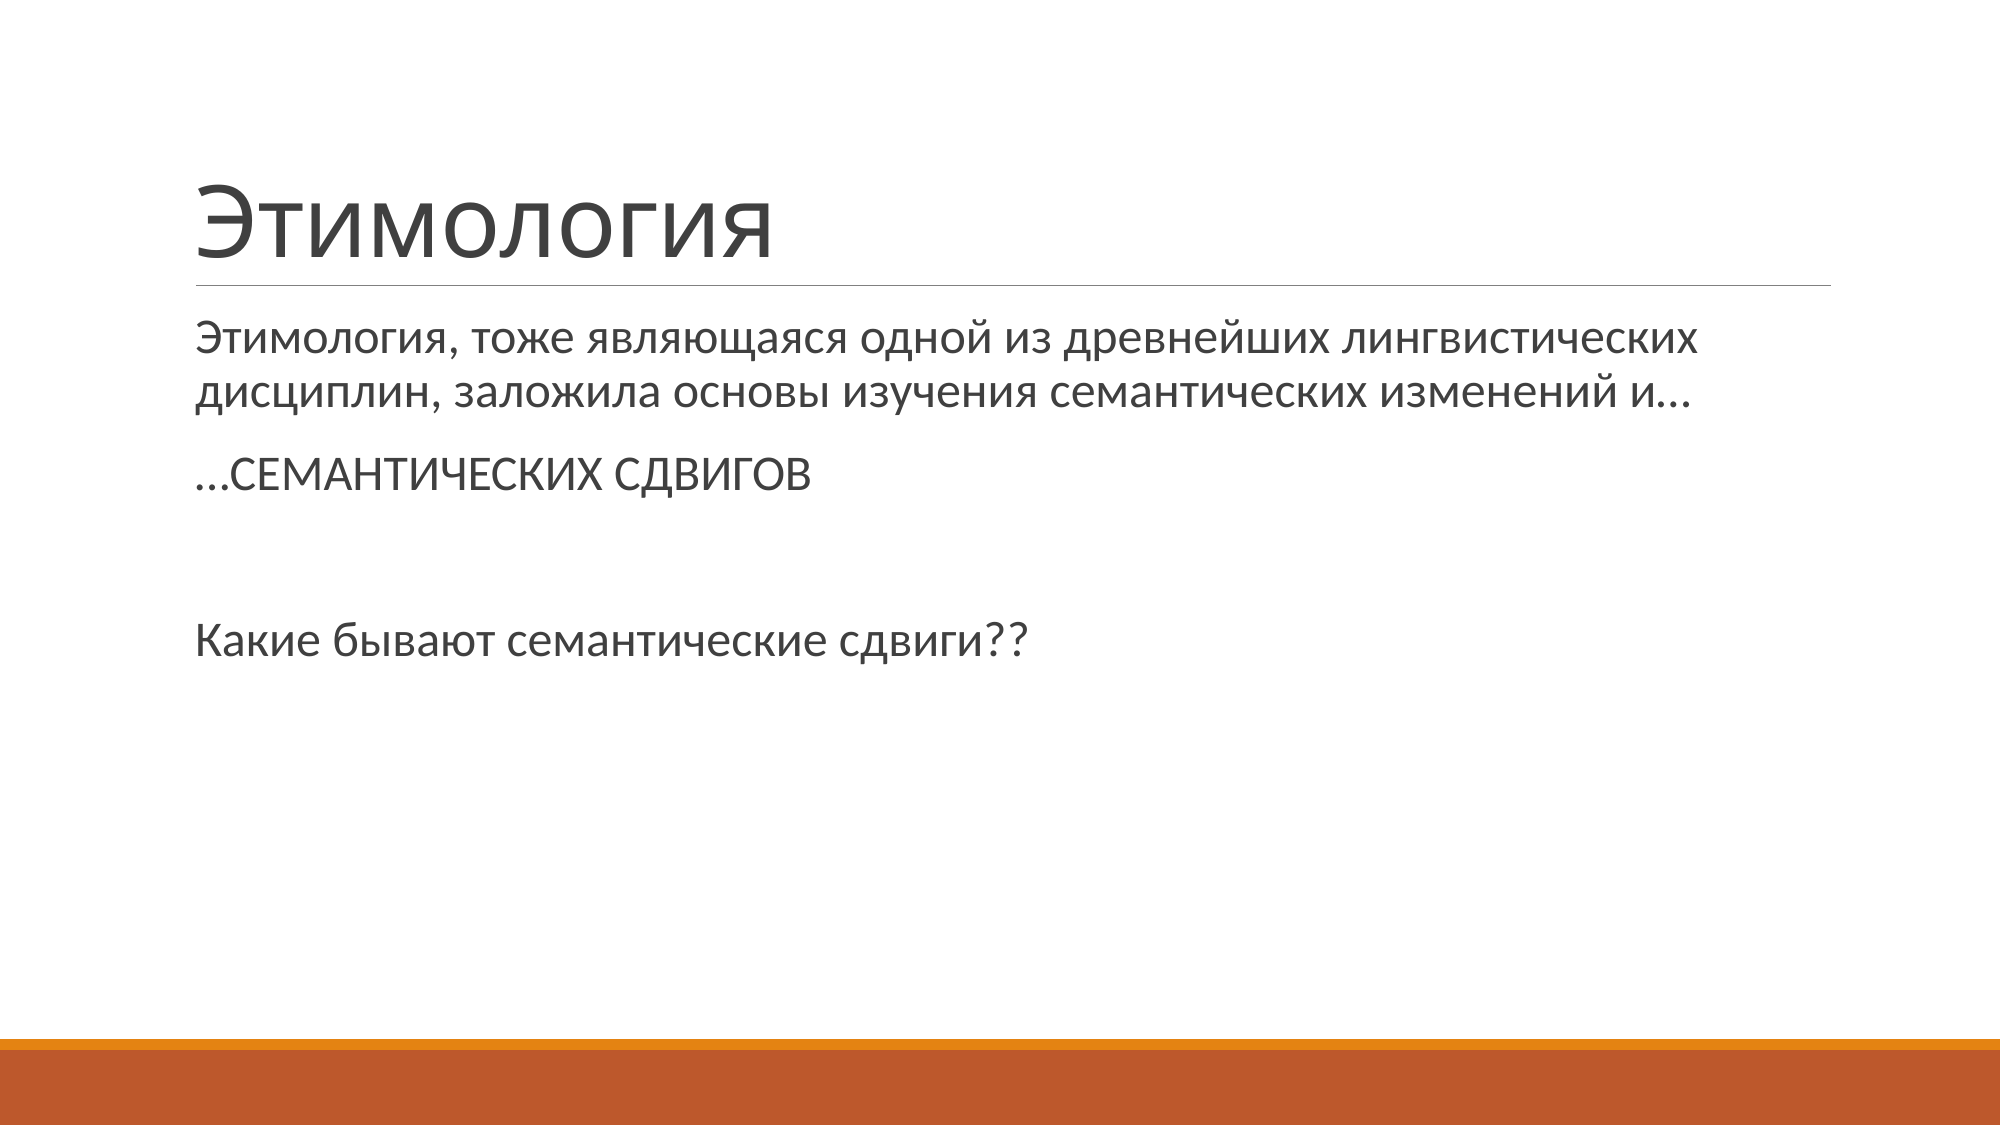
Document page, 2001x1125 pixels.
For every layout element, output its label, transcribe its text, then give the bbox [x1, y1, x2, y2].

title Этимология [180, 47, 1830, 285]
list Этимология, тоже являющаяся одной из древнейших лингвистических дисциплин, заложила основы изучения семантических изменений и… …СЕМАНТИЧЕСКИХ СДВИГОВ Какие бывают семантические сдвиги?? [180, 302, 1830, 963]
